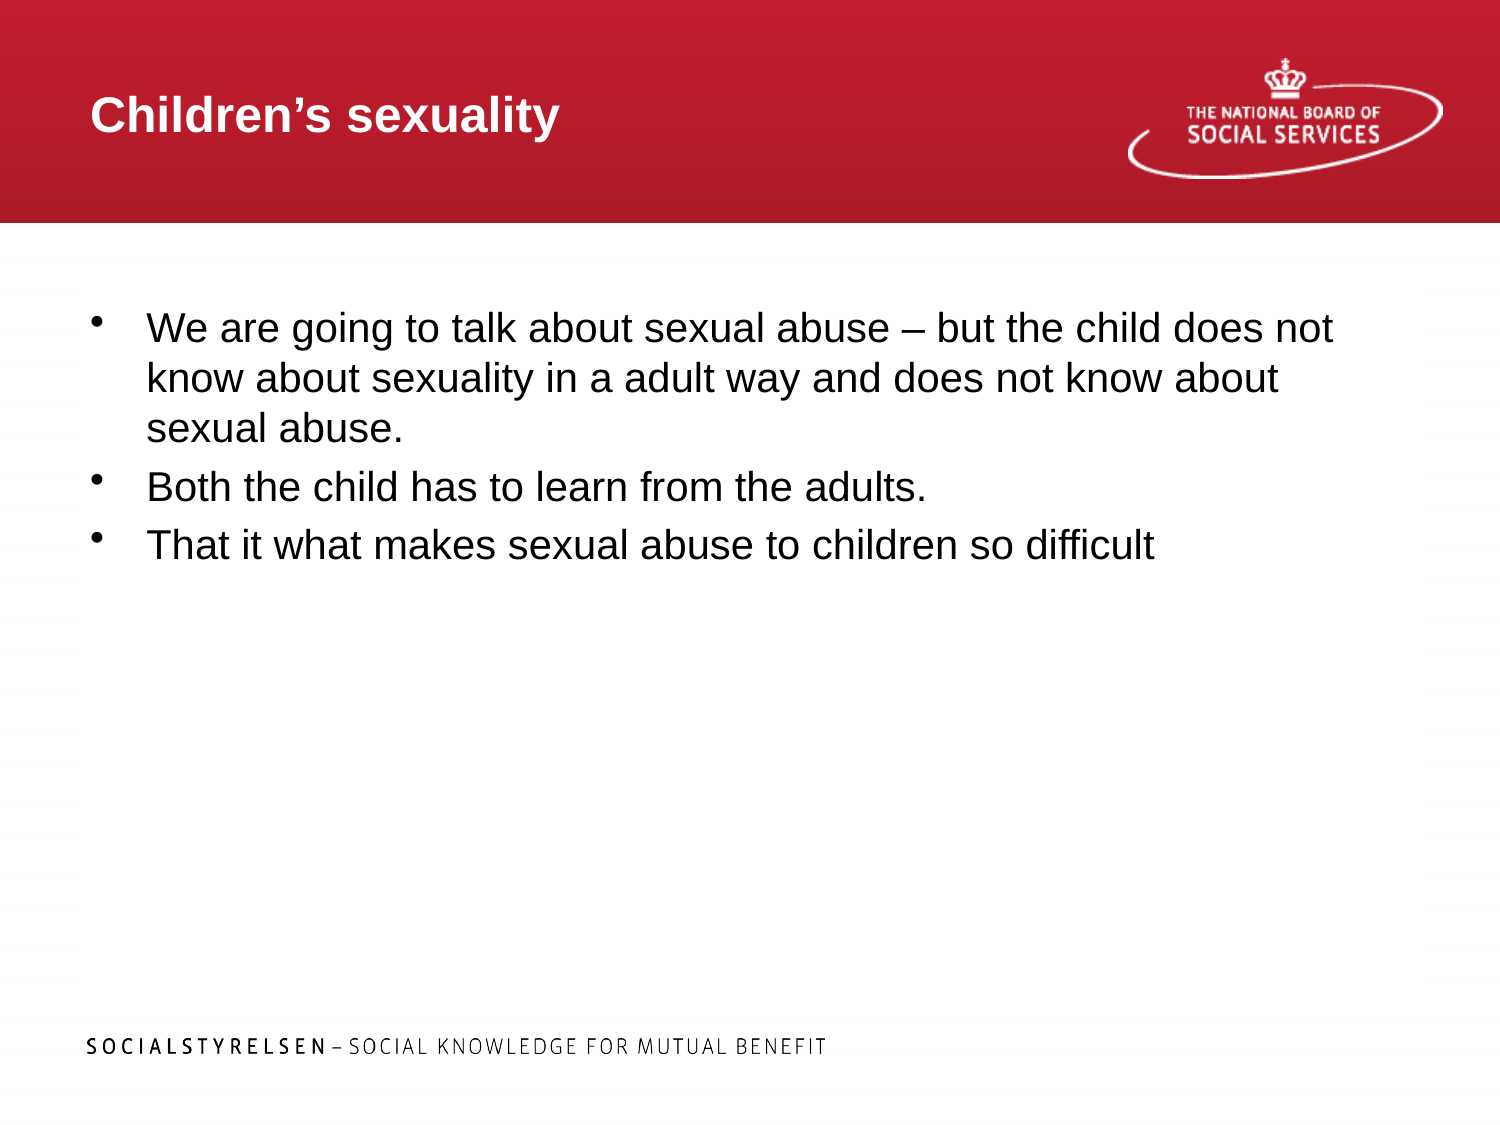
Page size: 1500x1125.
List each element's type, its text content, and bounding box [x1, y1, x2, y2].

list We are going to talk about sexual abuse – but the child does not know about sexuality in a adult way and does not know about sexual abuse. Both the child has to learn from the adults. That it what makes sexual abuse to children so difficult [74, 293, 1426, 1006]
title Children’s sexuality [75, 75, 1004, 208]
picture [1128, 58, 1443, 179]
picture [0, 223, 1500, 1125]
